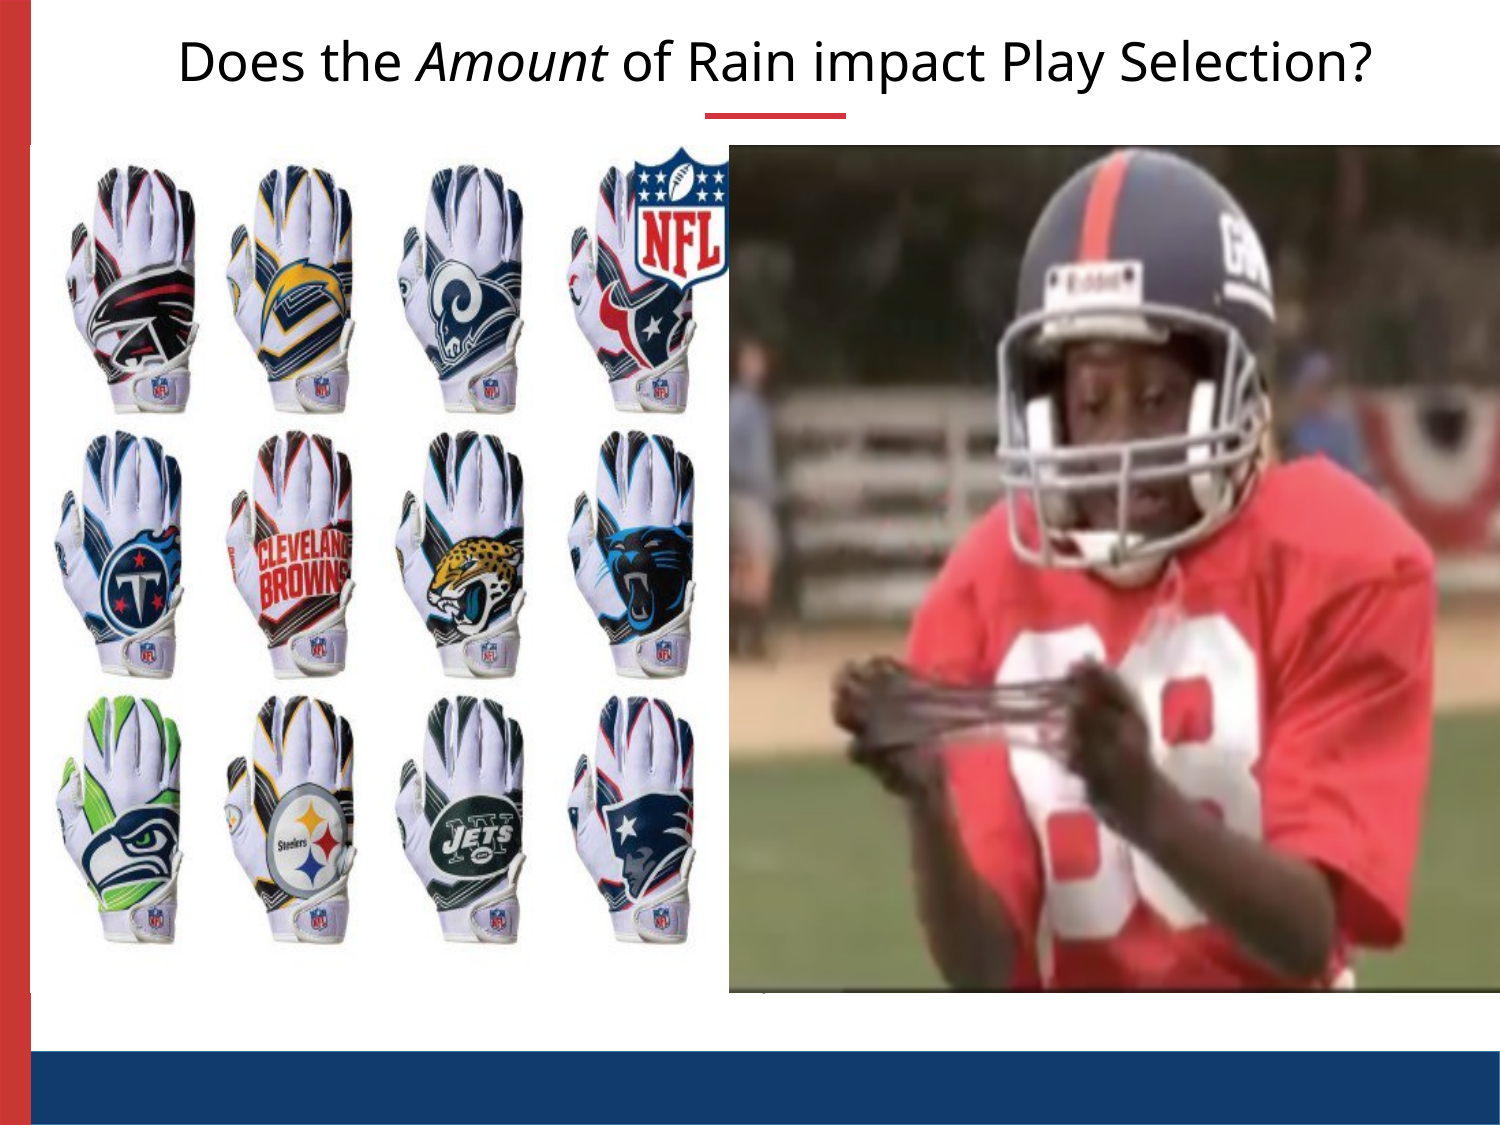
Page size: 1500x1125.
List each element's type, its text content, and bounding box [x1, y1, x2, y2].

text_box [31, 1051, 1500, 1125]
text_box [0, 0, 31, 1125]
text_box Does the Amount of Rain impact Play Selection? [150, 12, 1400, 138]
picture [30, 144, 1500, 1006]
